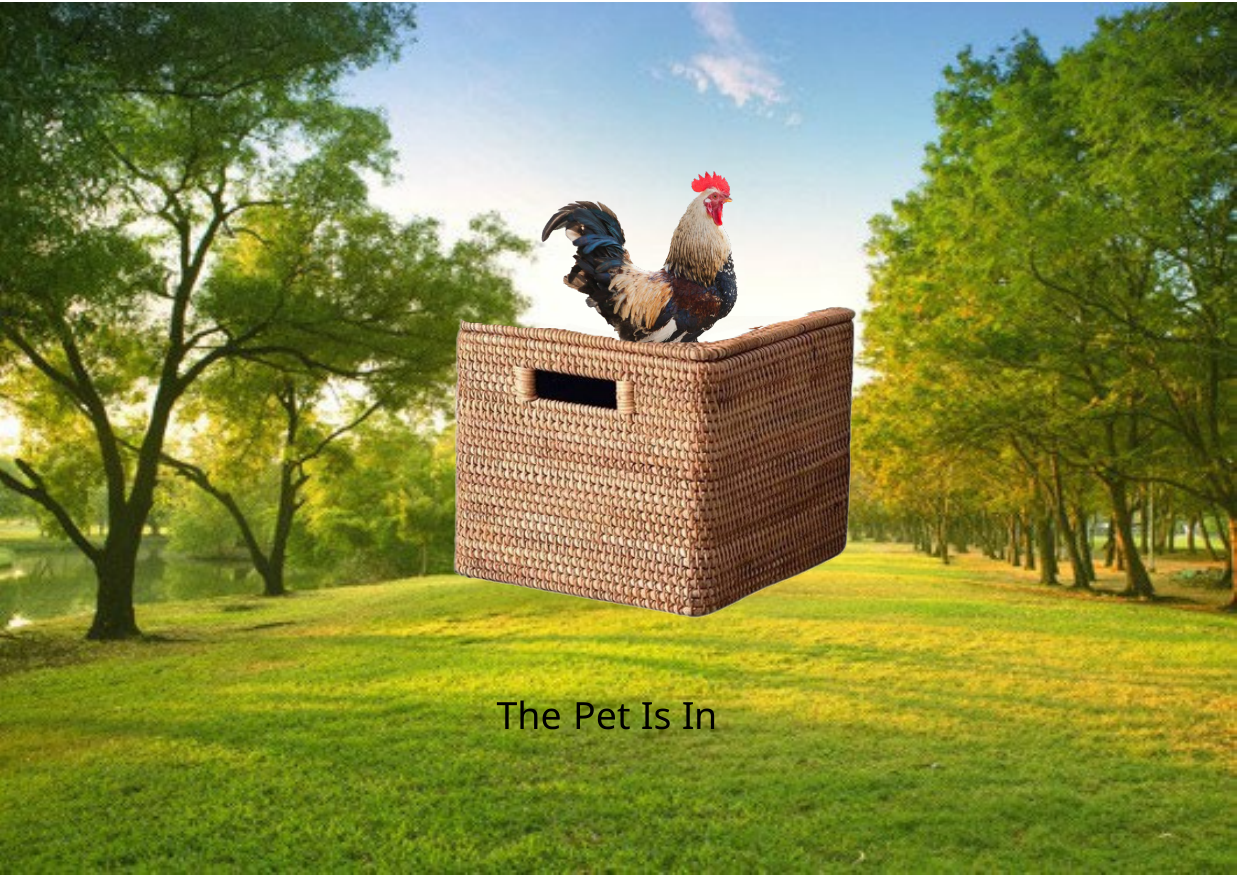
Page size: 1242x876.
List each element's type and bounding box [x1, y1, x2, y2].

text_box [0, 2, 1238, 875]
